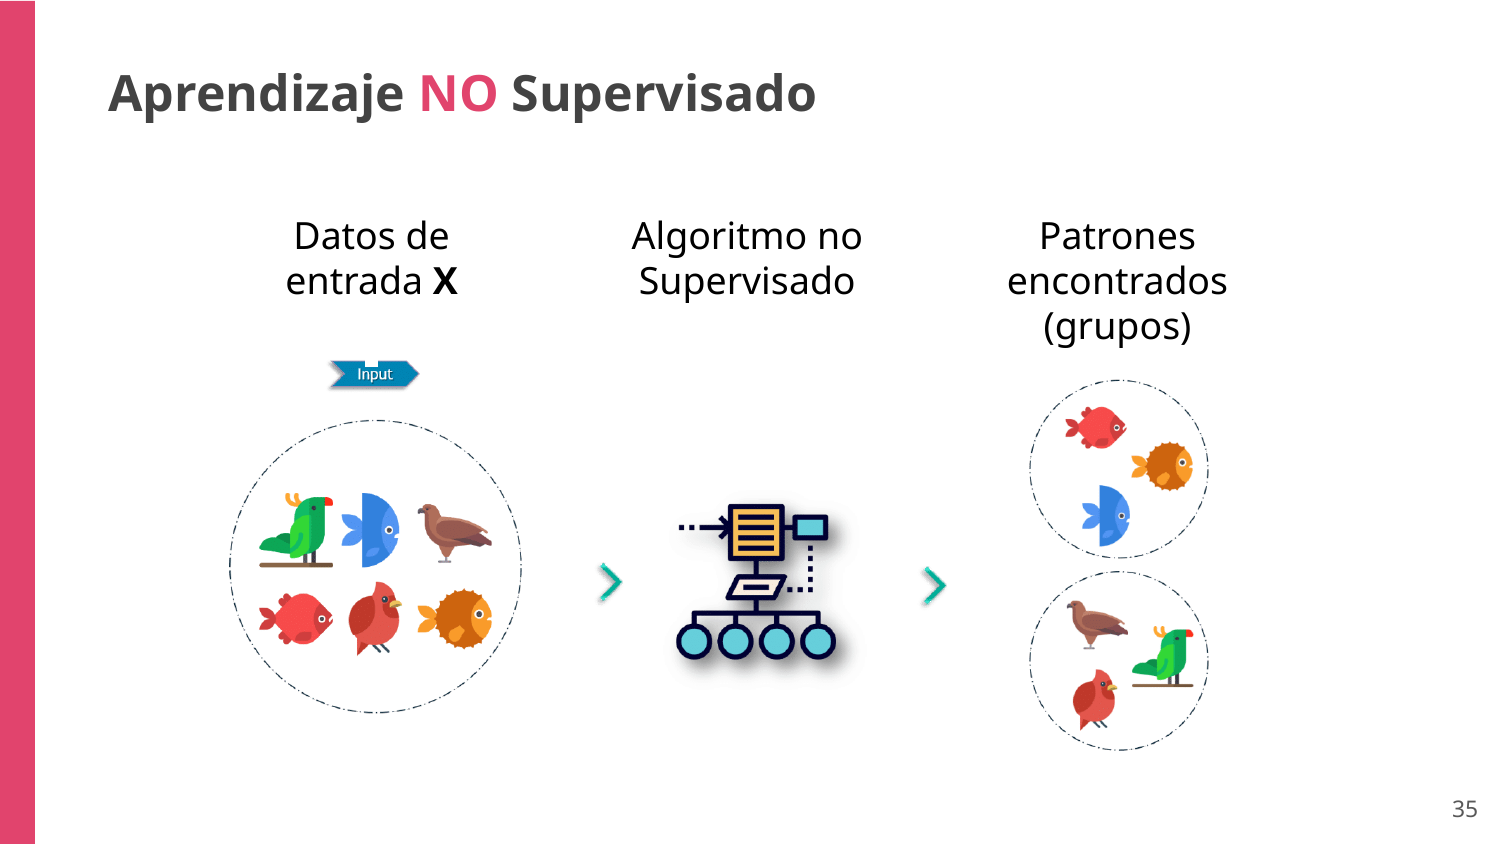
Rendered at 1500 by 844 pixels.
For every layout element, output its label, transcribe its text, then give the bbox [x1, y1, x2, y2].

picture [228, 357, 1247, 758]
slide_number ‹#› [1403, 779, 1494, 844]
text_box Aprendizaje NO Supervisado [93, 46, 1387, 135]
text_box Patrones encontrados (grupos) [939, 197, 1296, 329]
text_box Datos de entrada X [235, 197, 509, 262]
text_box Algoritmo no Supervisado [579, 197, 916, 329]
